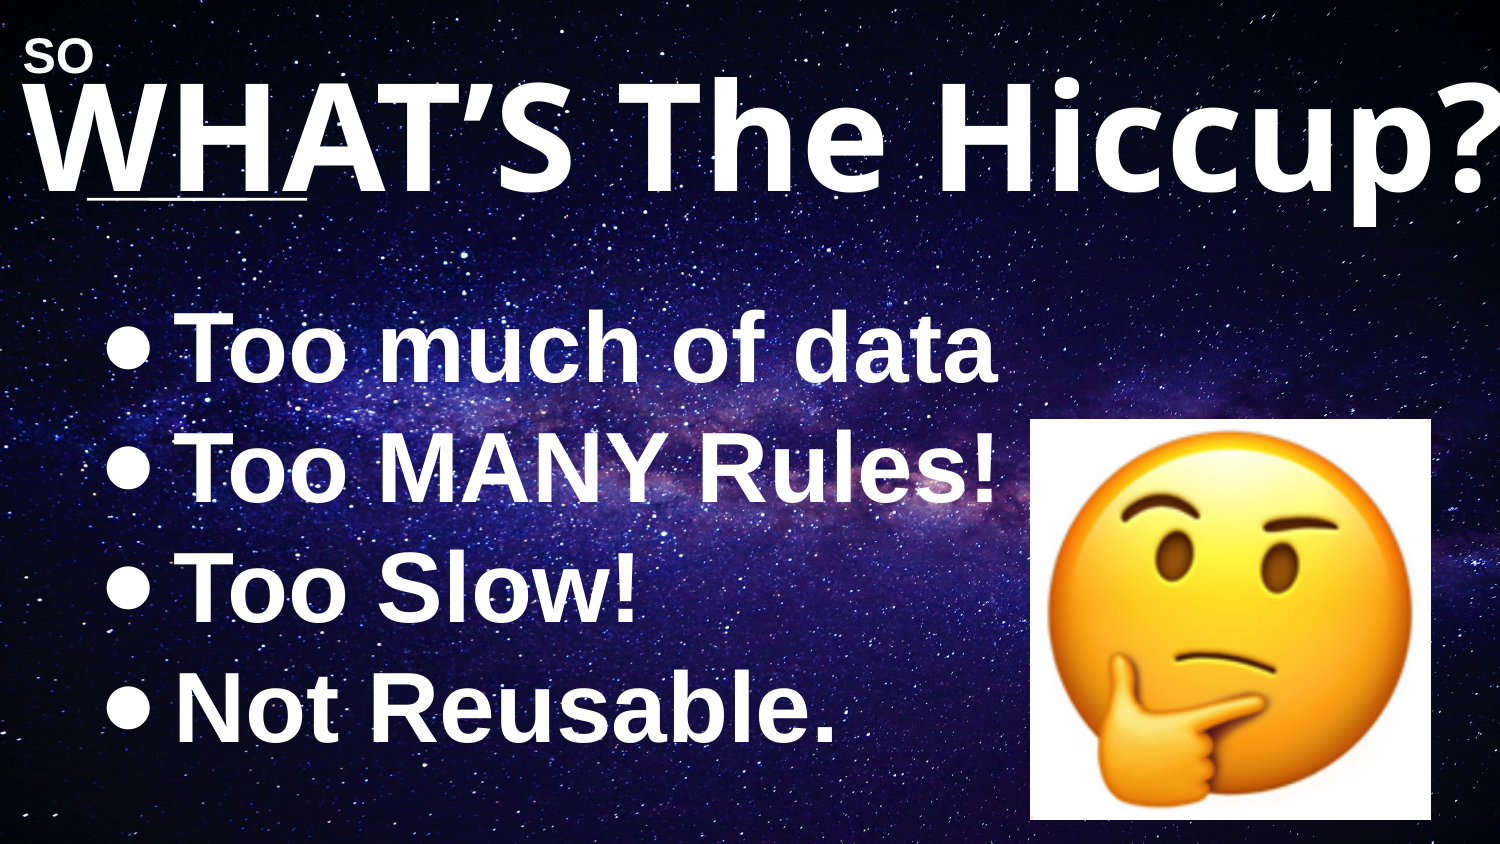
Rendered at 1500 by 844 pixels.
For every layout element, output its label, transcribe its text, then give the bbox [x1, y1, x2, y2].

picture [0, 0, 1500, 844]
text_box Too much of data Too MANY Rules! Too Slow! Not Reusable. [83, 267, 1321, 750]
title WHAT’S The Hiccup? [7, 26, 1500, 346]
text_box SO [7, 8, 354, 250]
text_box [119, 750, 894, 791]
